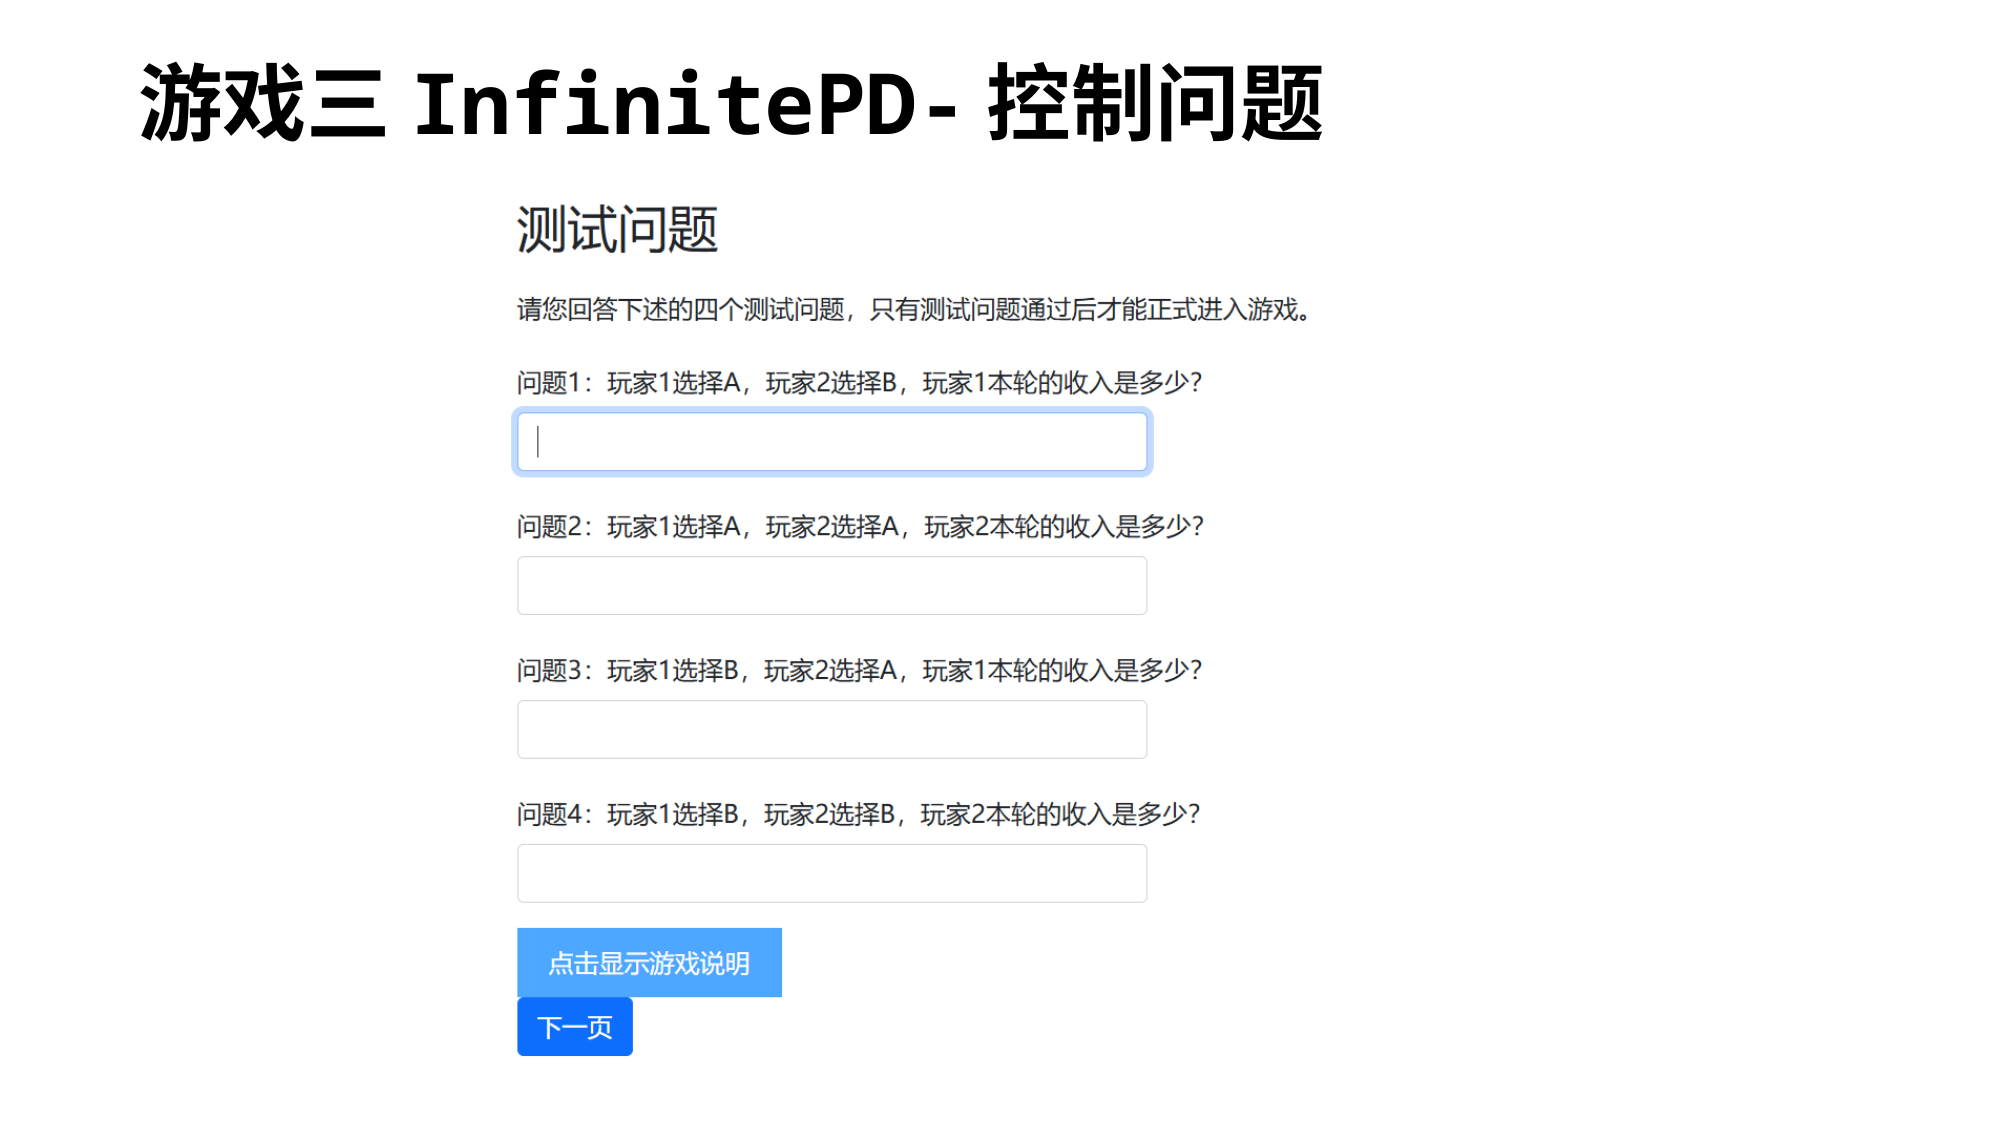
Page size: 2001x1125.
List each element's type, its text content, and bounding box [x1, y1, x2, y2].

title 游戏三InfinitePD-控制问题 [123, 53, 1522, 161]
picture [446, 174, 1554, 1125]
